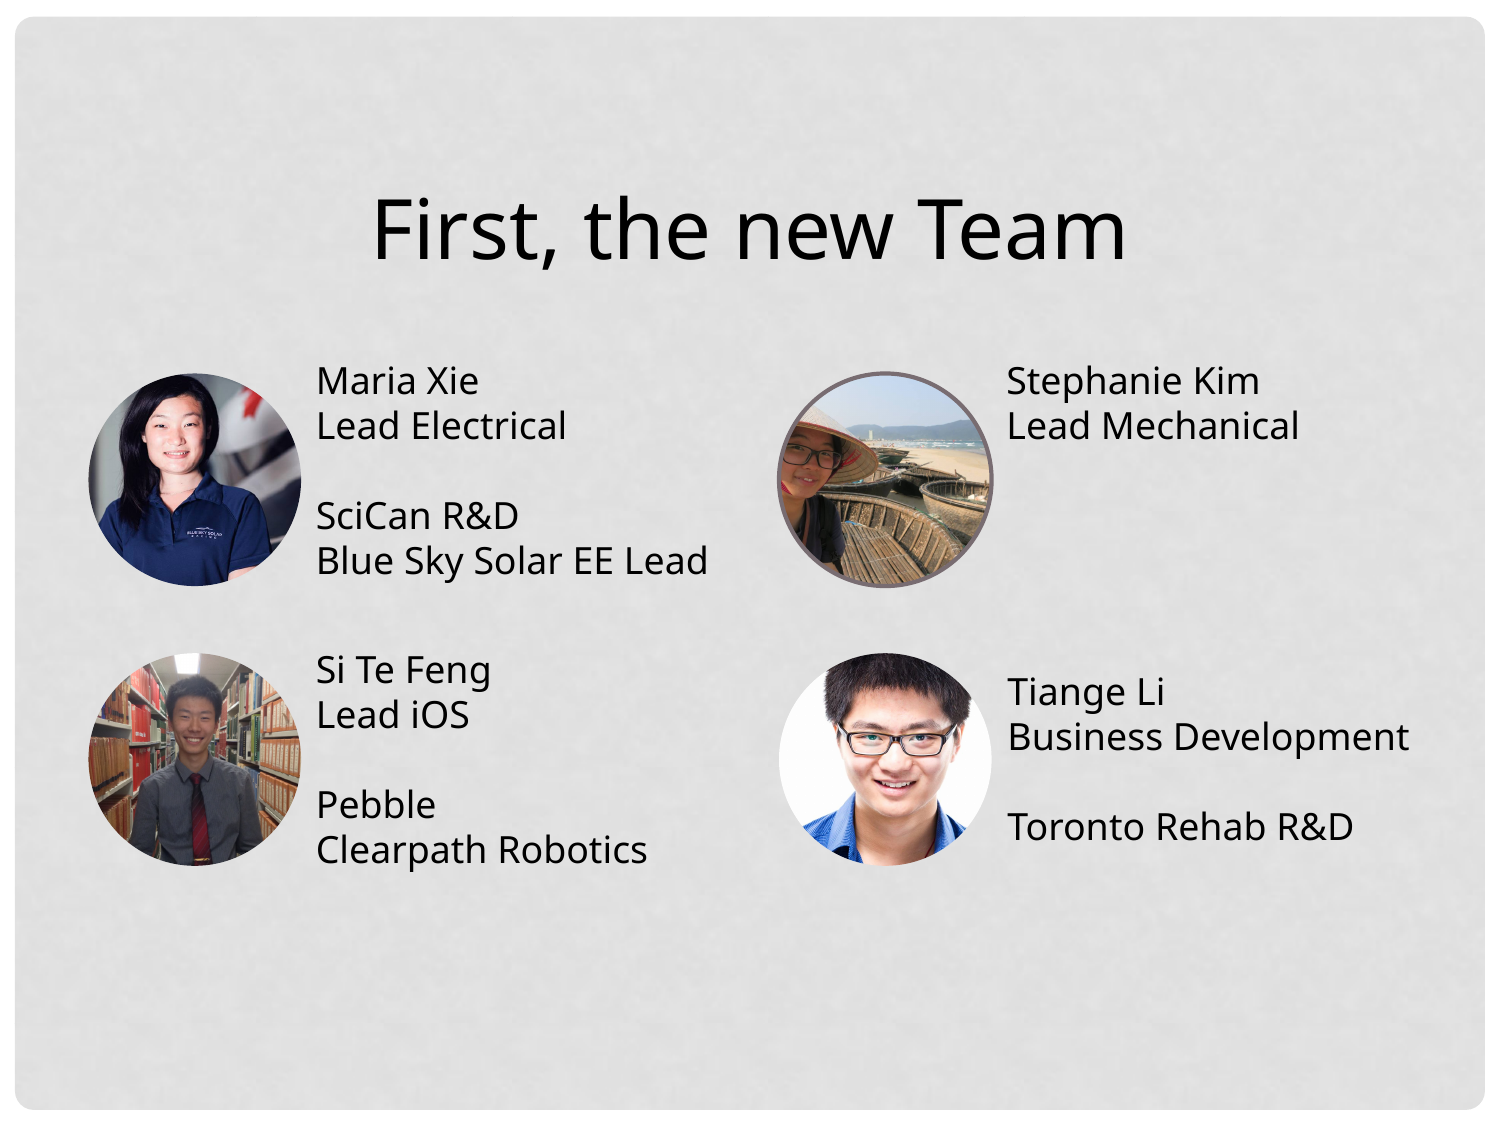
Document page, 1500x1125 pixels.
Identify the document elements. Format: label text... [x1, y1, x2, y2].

text_box [87, 652, 301, 867]
text_box Maria Xie Lead Electrical SciCan R&D Blue Sky Solar EE Lead [301, 349, 750, 590]
text_box Si Te Feng Lead iOS Pebble Clearpath Robotics [301, 639, 951, 879]
text_box Tiange Li Business Development Toronto Rehab R&D [992, 660, 1447, 856]
text_box [951, 674, 992, 845]
text_box Stephanie Kim Lead Mechanical [991, 349, 1382, 500]
text_box First, the new Team [115, 168, 1385, 284]
text_box [87, 372, 301, 587]
text_box [776, 371, 992, 589]
